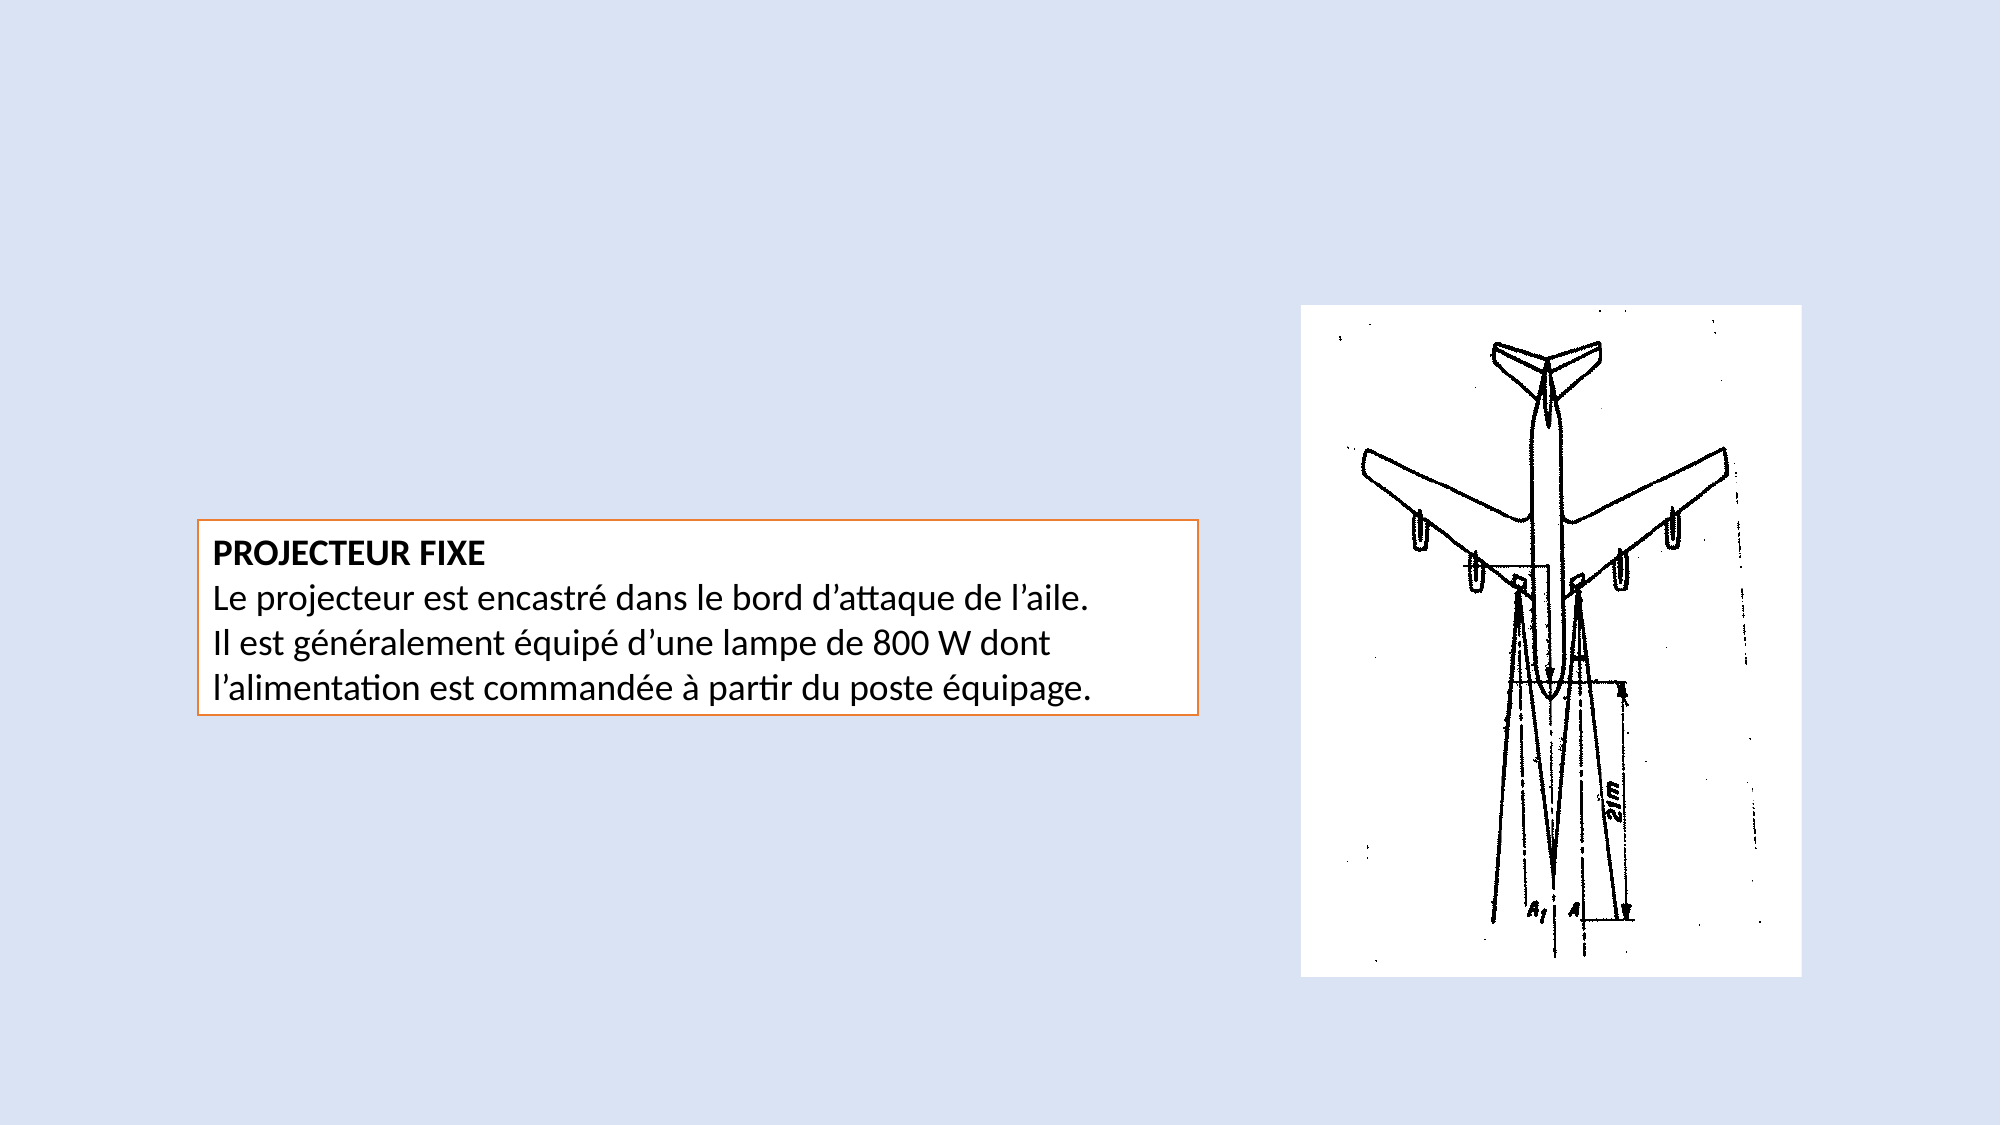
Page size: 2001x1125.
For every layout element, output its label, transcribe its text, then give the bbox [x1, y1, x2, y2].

text_box PROJECTEUR FIXE Le projecteur est encastré dans le bord d’attaque de l’aile. Il est généralement équipé d’une lampe de 800 W dont l’alimentation est commandée à partir du poste équipage. [197, 519, 1199, 716]
picture [1300, 305, 1802, 977]
